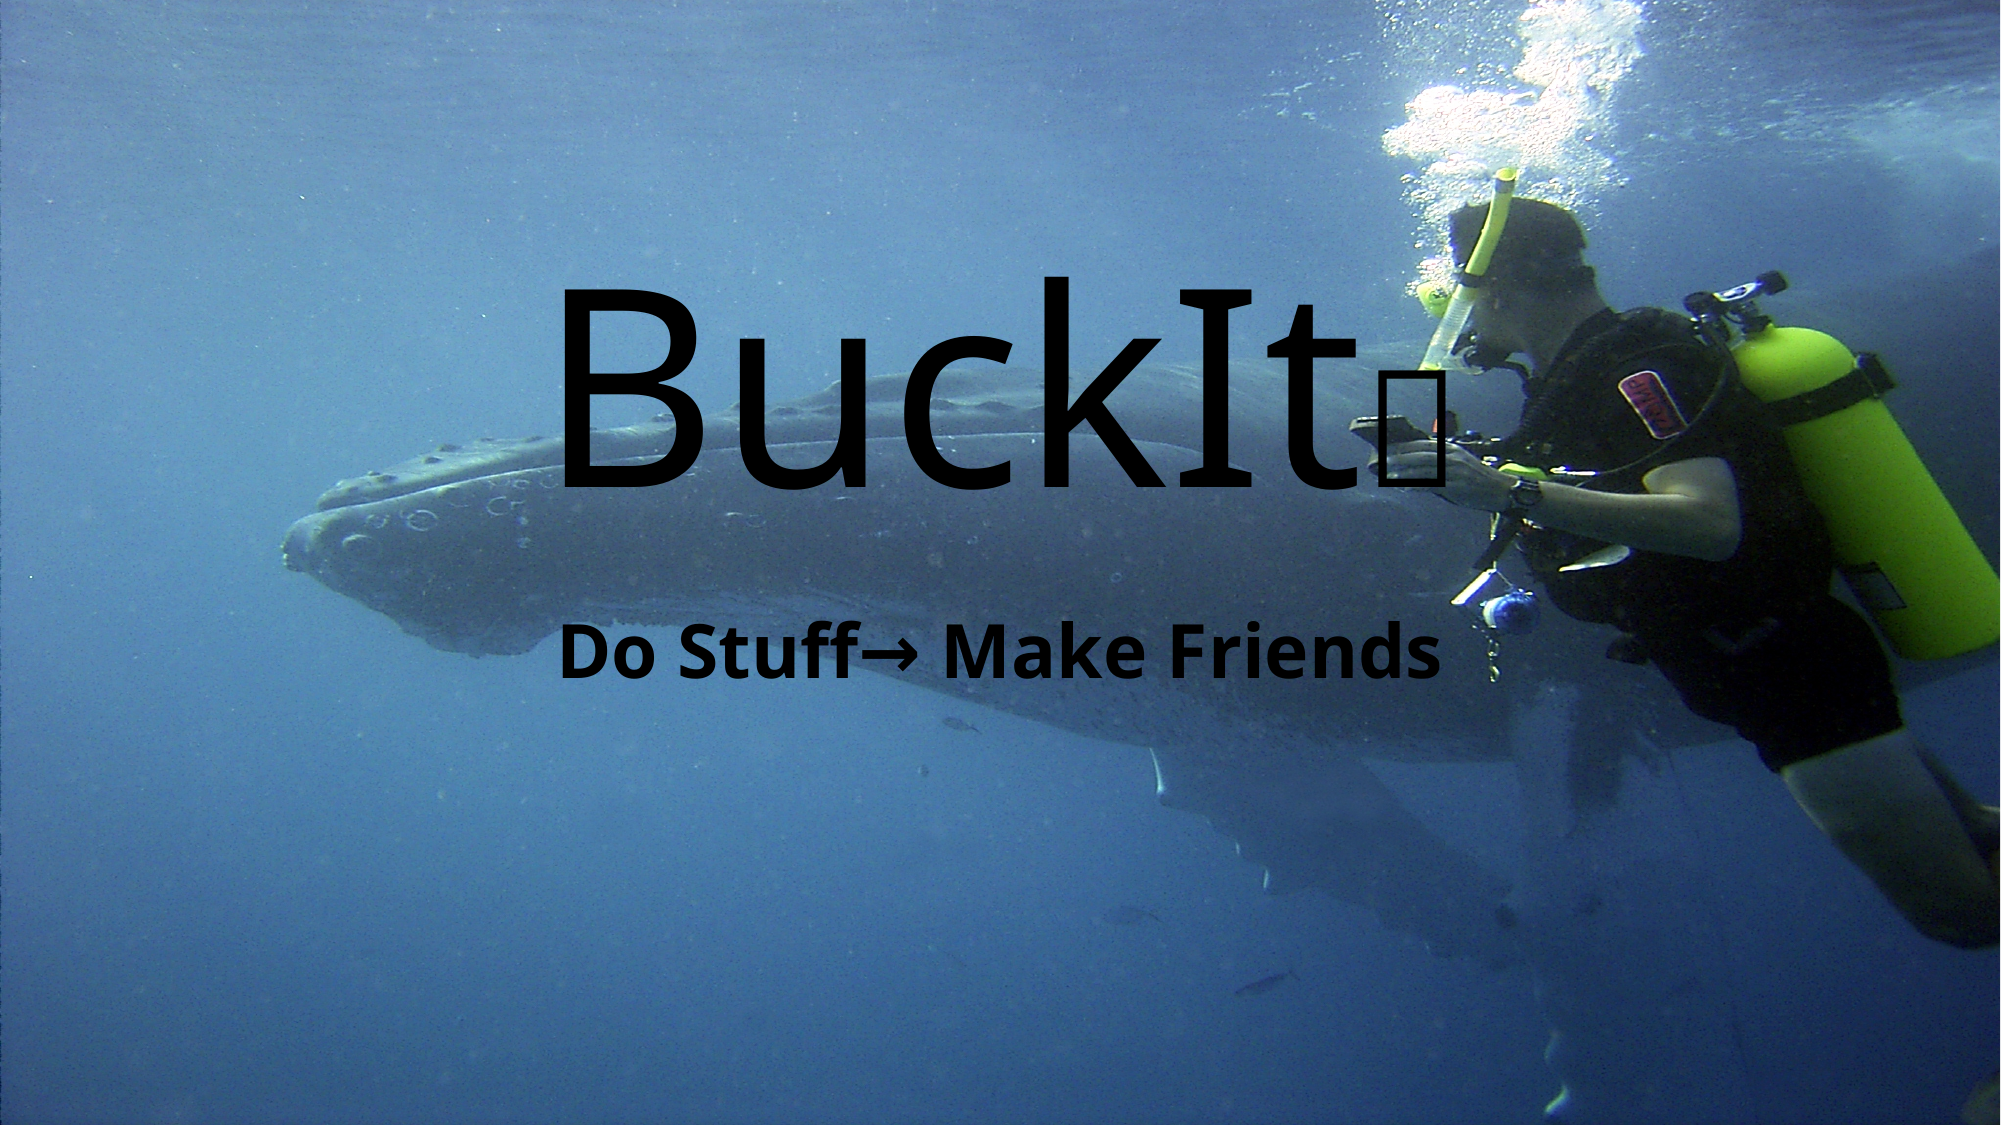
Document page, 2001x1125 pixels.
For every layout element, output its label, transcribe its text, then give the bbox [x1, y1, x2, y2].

text_box BuckIt [249, 184, 1750, 576]
text_box Do Stuff→ Make Friends [249, 590, 1750, 863]
picture [0, 0, 2001, 1125]
